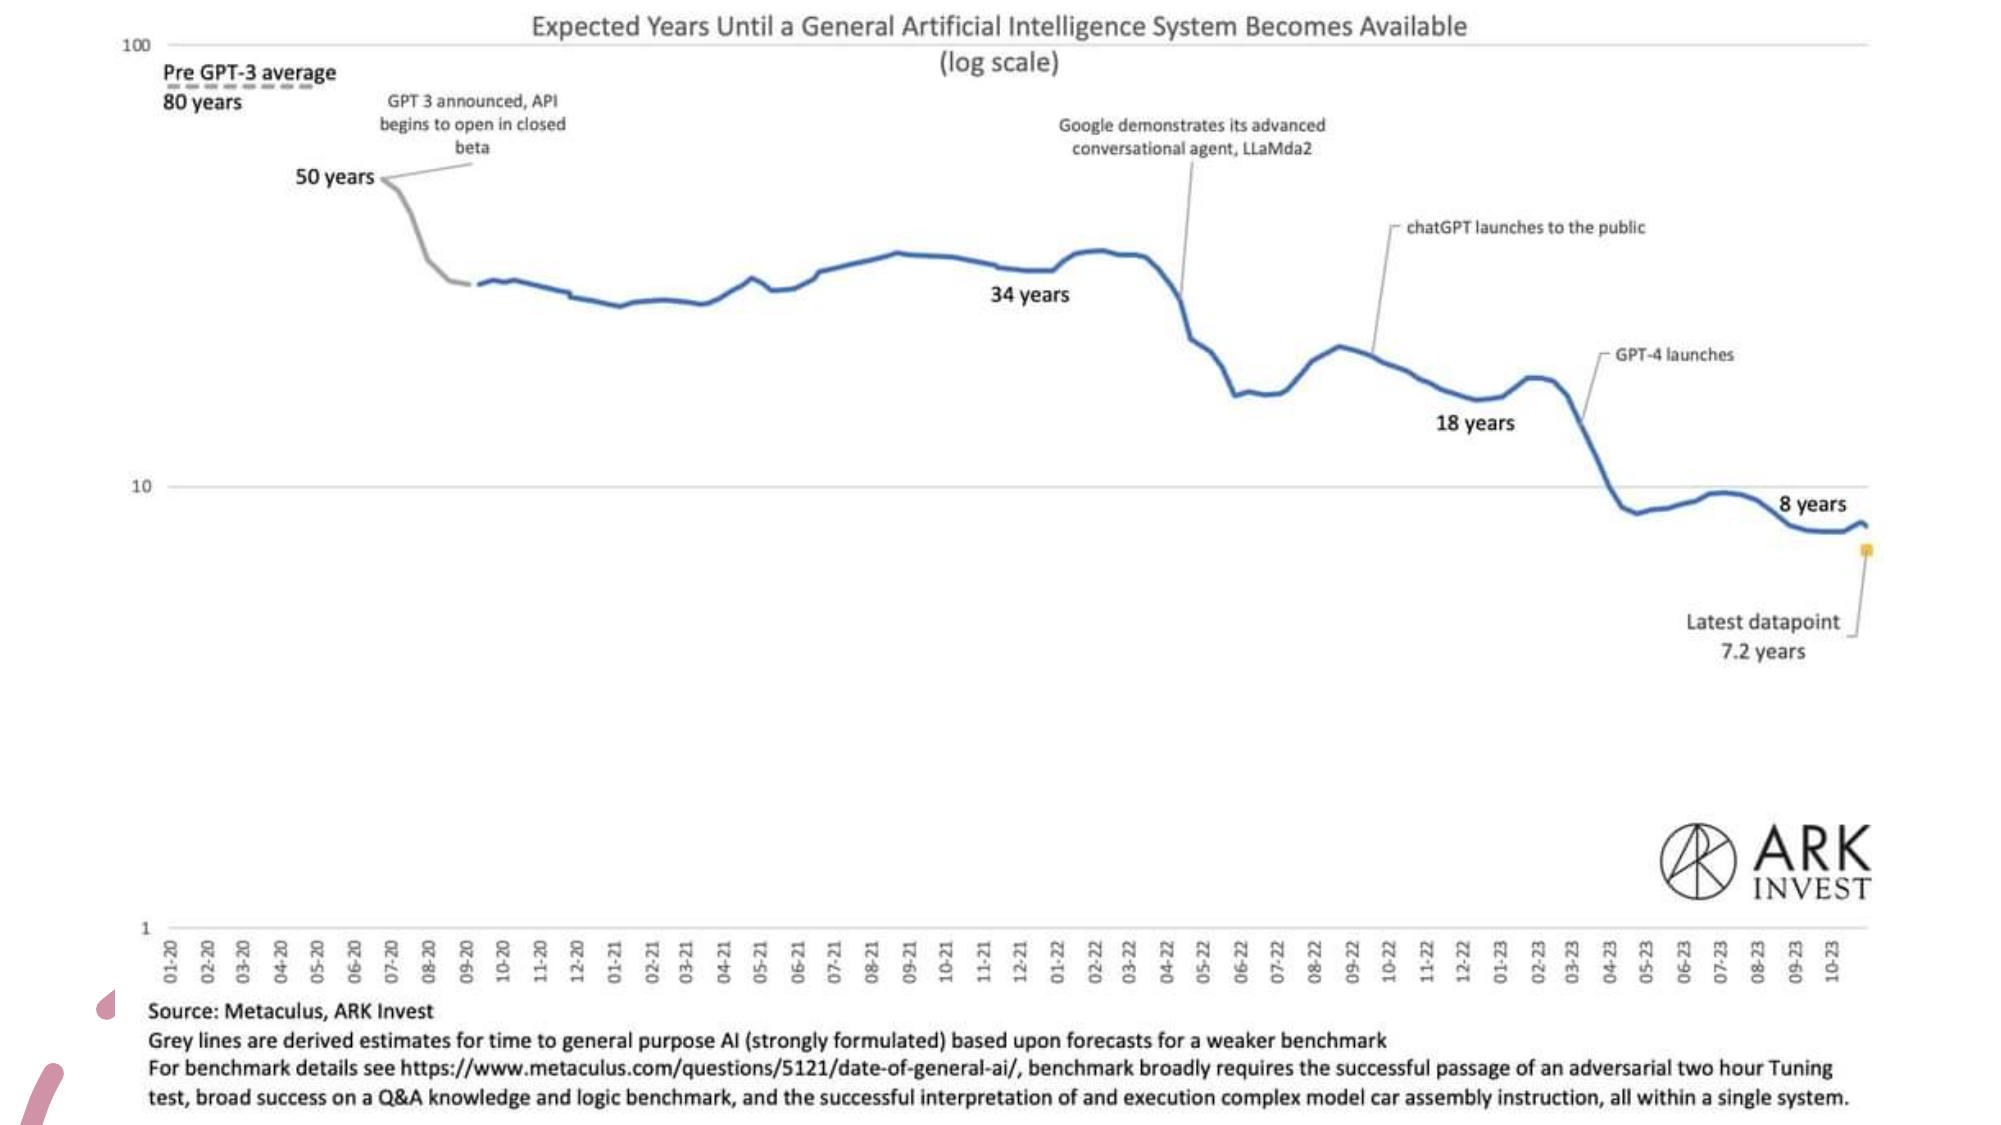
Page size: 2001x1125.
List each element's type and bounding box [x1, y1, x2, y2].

picture [115, 0, 1885, 1125]
